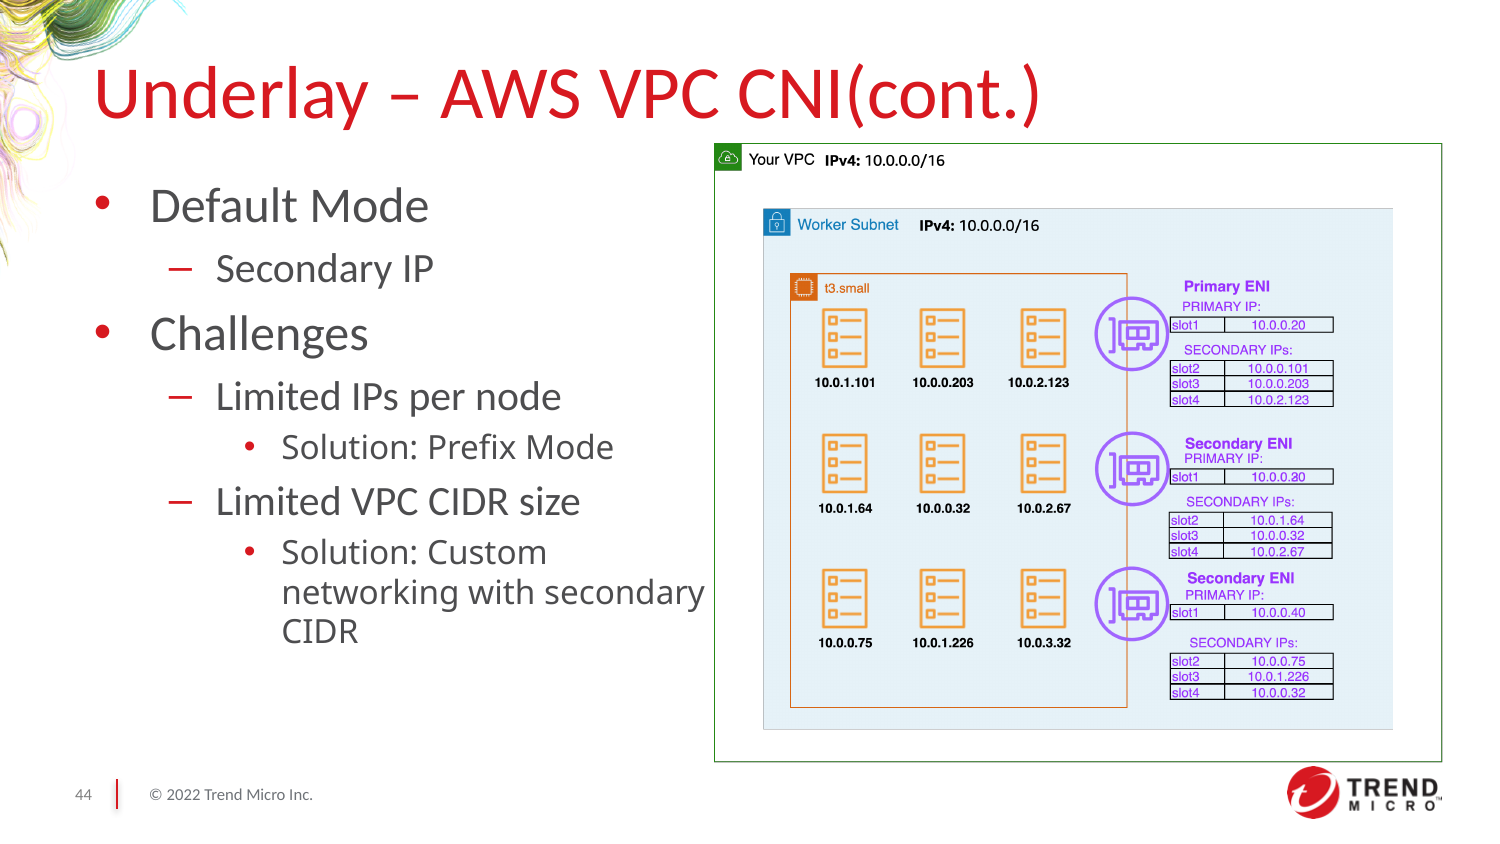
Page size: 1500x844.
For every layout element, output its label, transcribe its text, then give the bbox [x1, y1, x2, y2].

picture [0, 0, 1500, 844]
title Underlay – AWS VPC CNI(cont.) [94, 61, 1407, 149]
list Default Mode Secondary IP Challenges Limited IPs per node Solution: Prefix Mode Limited VPC CIDR size Solution: Custom networking with secondary CIDR [94, 165, 697, 767]
